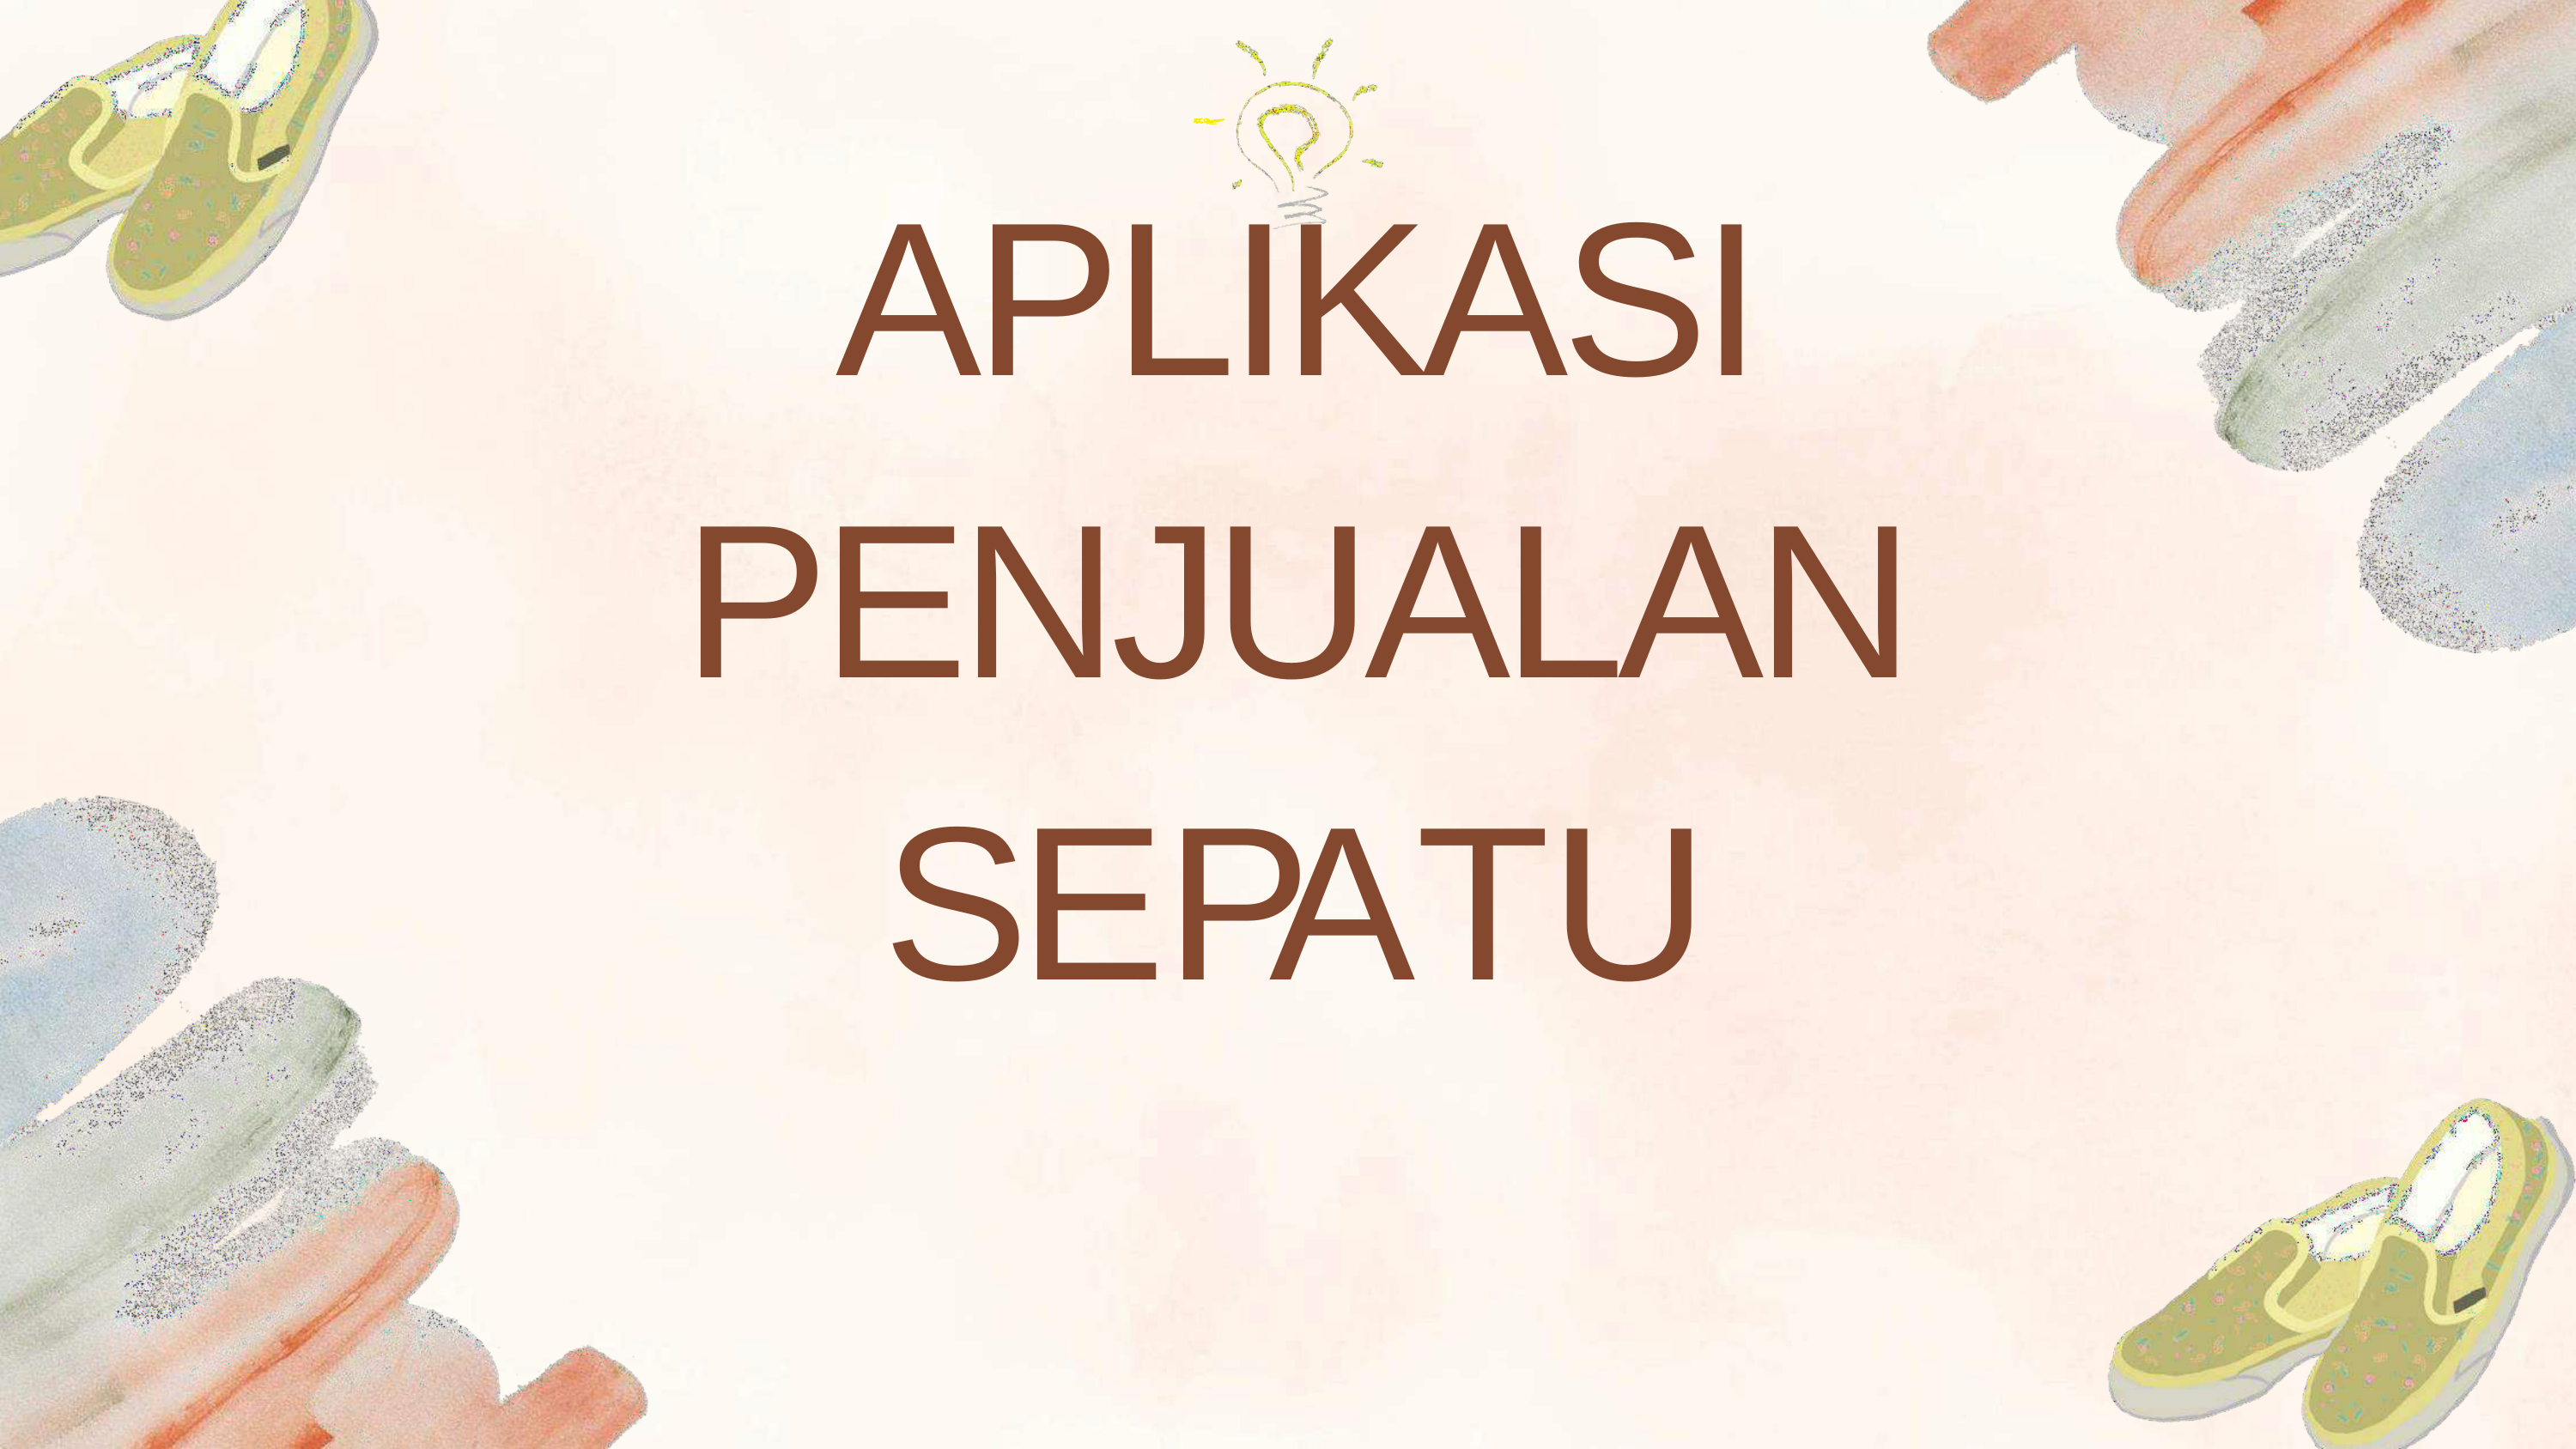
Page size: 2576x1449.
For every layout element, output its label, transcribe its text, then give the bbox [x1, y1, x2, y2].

text_box [1193, 118, 1225, 125]
title APLIKASI PENJUALAN SEPATU [674, 115, 1916, 1024]
picture [0, 0, 2576, 1449]
